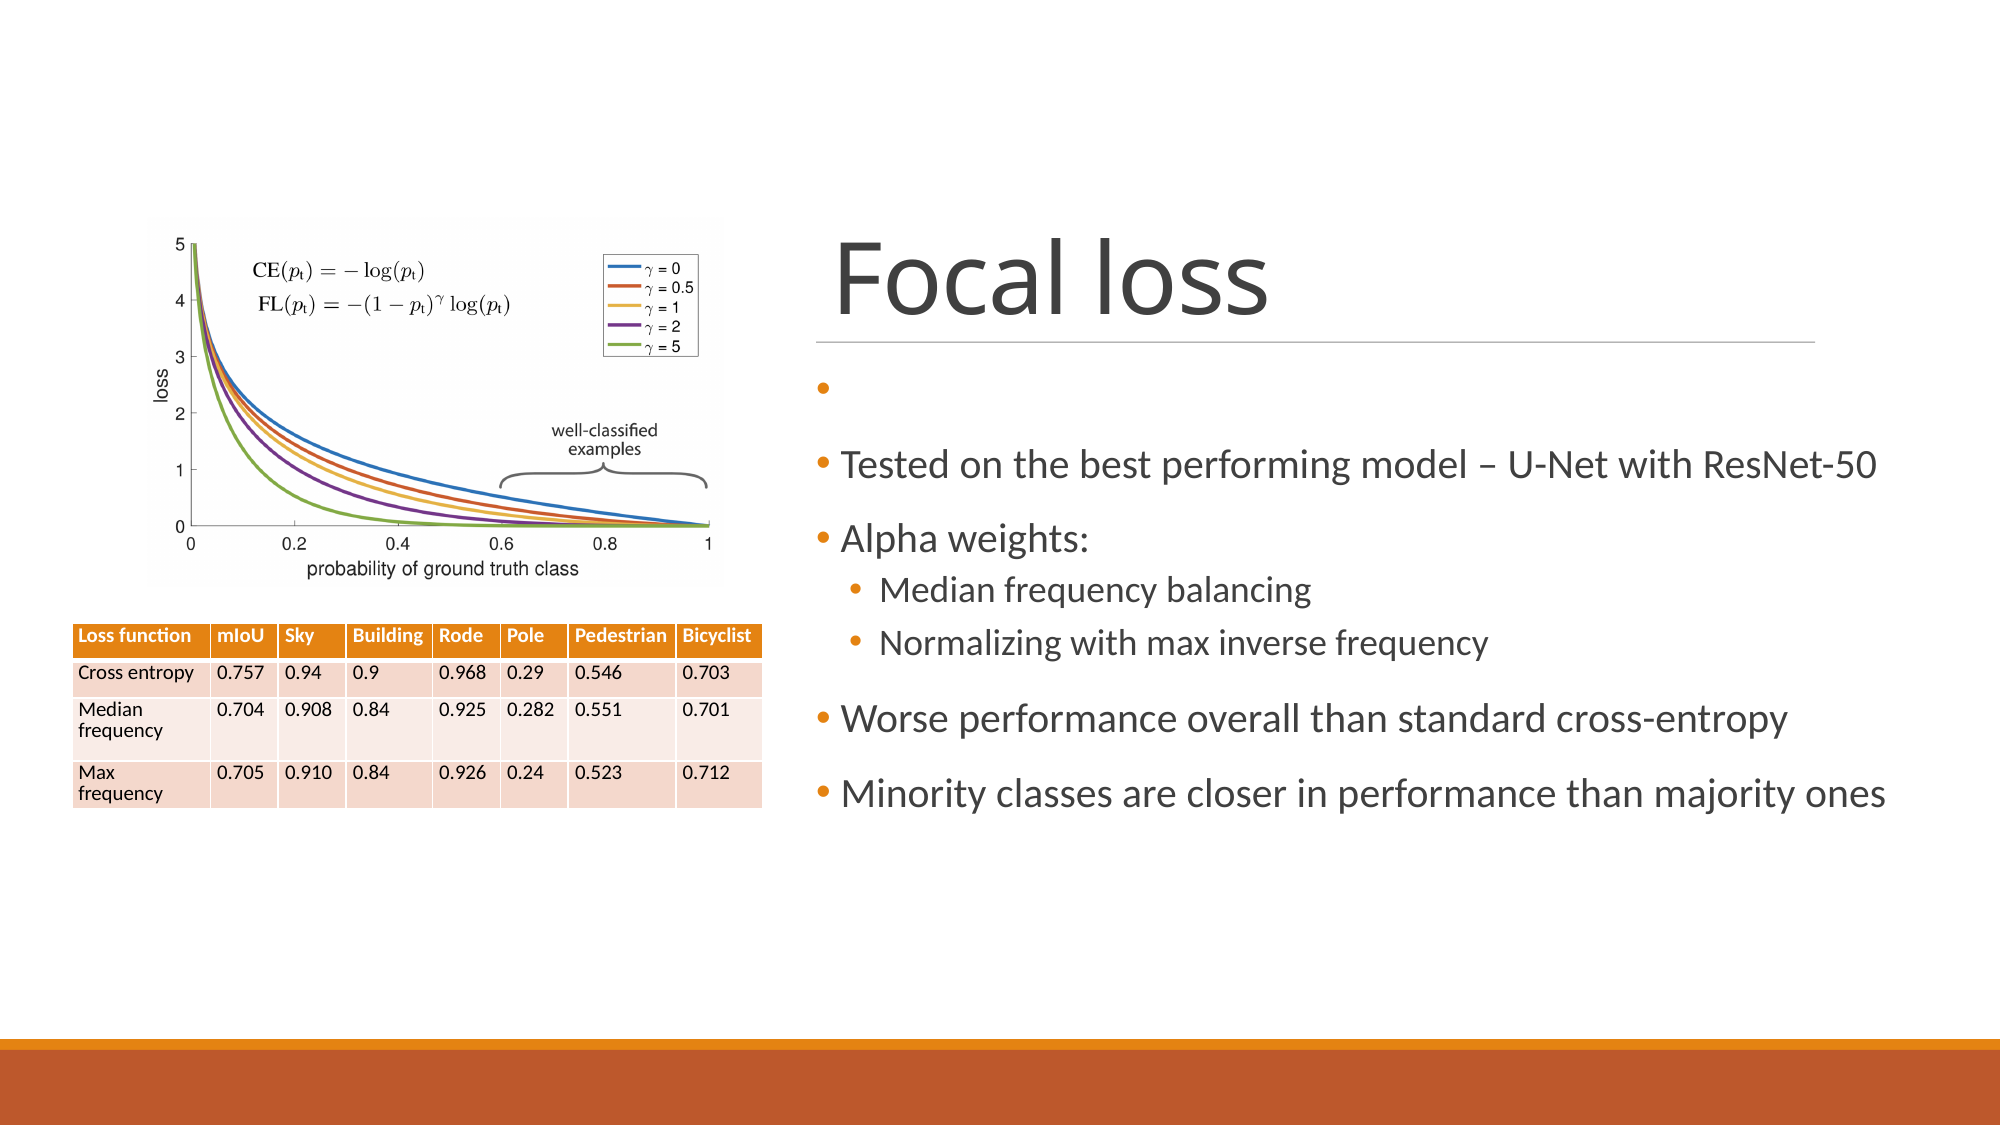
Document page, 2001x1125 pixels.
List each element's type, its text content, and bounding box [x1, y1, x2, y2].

table_cell 0.701 [677, 699, 762, 760]
table_cell Median frequency [73, 699, 210, 760]
table_cell Max frequency [73, 762, 210, 808]
table_cell 0.925 [433, 699, 500, 760]
picture [146, 217, 725, 588]
table_cell 0.24 [501, 762, 567, 808]
table_cell 0.704 [211, 699, 277, 760]
table_header Loss function [73, 624, 210, 658]
table_cell 0.546 [569, 663, 675, 697]
table_cell Cross entropy [73, 663, 210, 697]
table_header Pedestrian [569, 624, 675, 658]
table_cell 0.908 [279, 699, 345, 760]
table_cell 0.94 [279, 663, 345, 697]
table_cell 0.712 [677, 762, 762, 808]
table_cell 0.523 [569, 762, 675, 808]
table_header mIoU [211, 624, 277, 658]
table_cell 0.757 [211, 663, 277, 697]
table_header Bicyclist [677, 624, 762, 658]
table_cell 0.84 [347, 762, 432, 808]
text_box [0, 1038, 2000, 1049]
title Focal loss [816, 104, 1895, 343]
table_cell 0.926 [433, 762, 500, 808]
table_cell 0.29 [501, 663, 567, 697]
table_header Rode [433, 624, 500, 658]
text_box [0, 1049, 2000, 1125]
table_header Sky [279, 624, 345, 658]
table_cell 0.968 [433, 663, 500, 697]
table_cell 0.705 [211, 762, 277, 808]
table_cell 0.84 [347, 699, 432, 760]
table_cell 0.9 [347, 663, 432, 697]
text_box [0, 0, 2000, 1038]
table_cell 0.282 [501, 699, 567, 760]
table_header Pole [501, 624, 567, 658]
table_cell 0.551 [569, 699, 675, 760]
table_cell 0.703 [677, 663, 762, 697]
table_cell 0.910 [279, 762, 345, 808]
table_header Building [347, 624, 432, 658]
